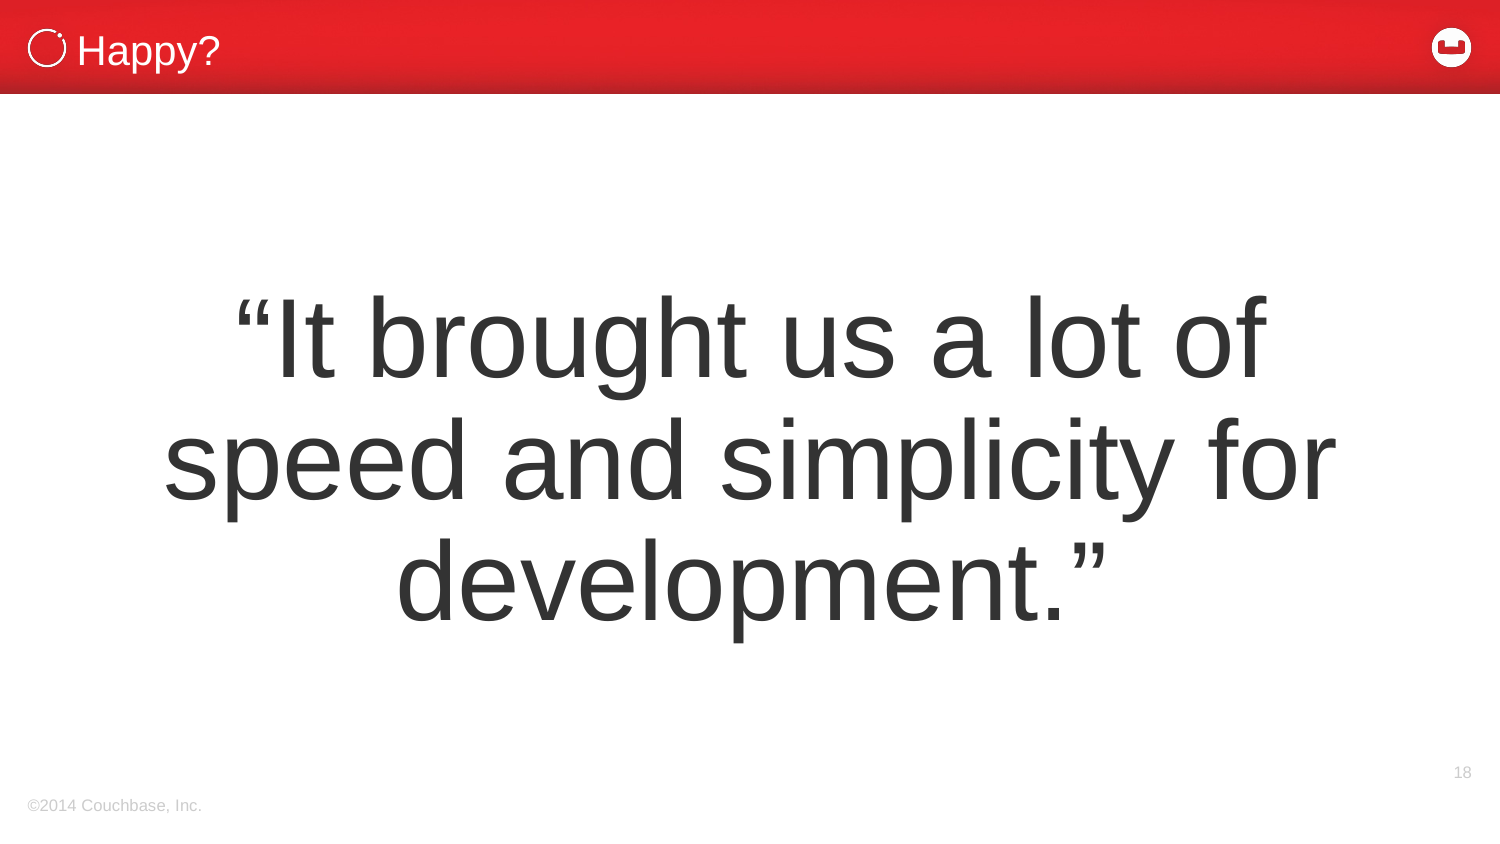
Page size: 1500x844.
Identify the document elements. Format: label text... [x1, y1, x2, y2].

slide_number 18 [1349, 760, 1473, 783]
text_box ©2014 Couchbase, Inc. [27, 794, 75, 815]
title Happy? [76, 2, 1428, 94]
picture [0, 0, 1500, 94]
list “It brought us a lot of speed and simplicity for development.” [75, 110, 1427, 816]
